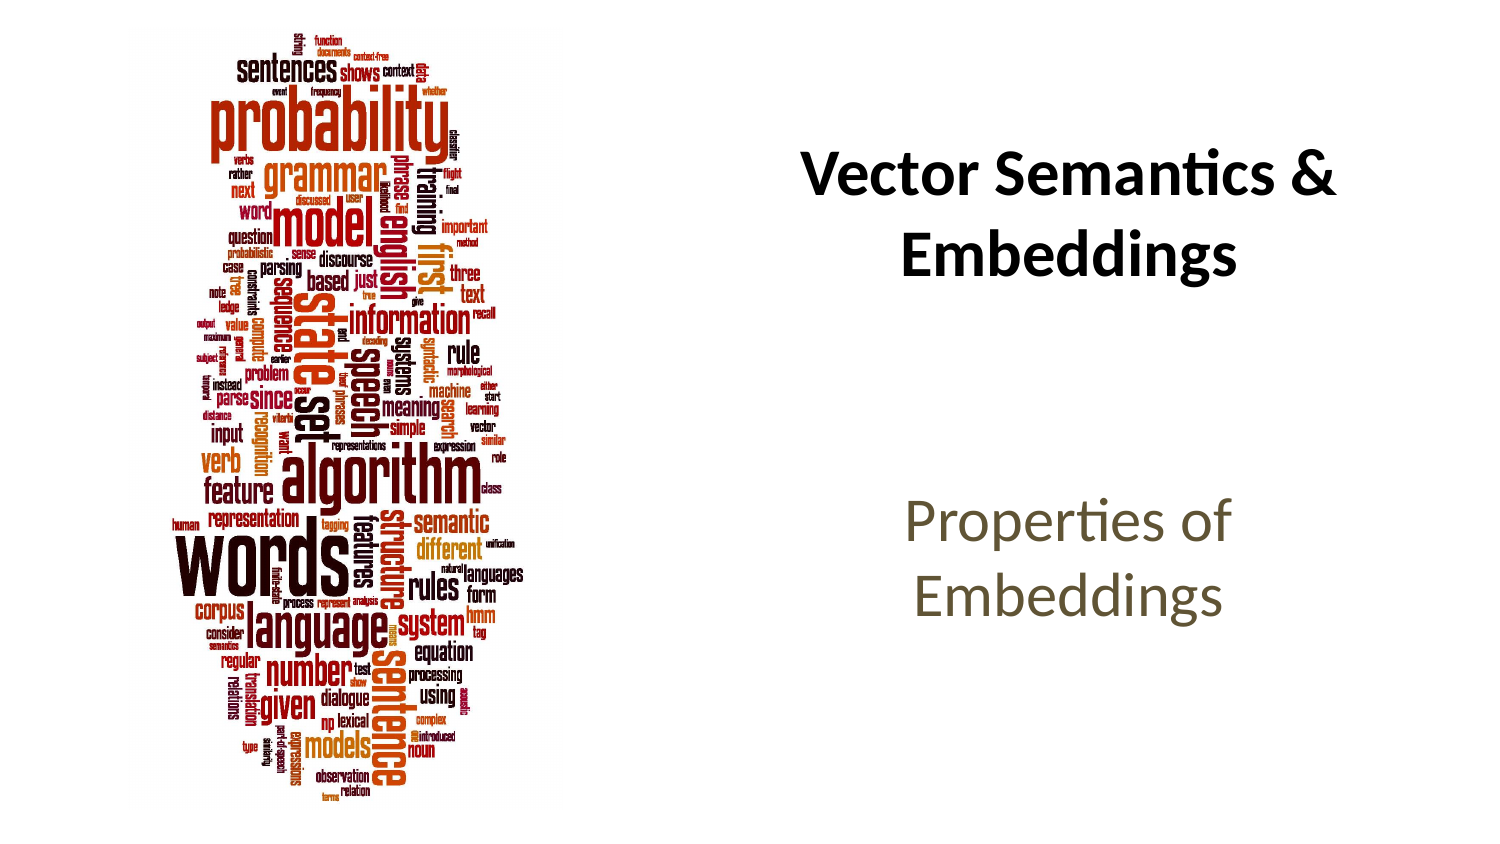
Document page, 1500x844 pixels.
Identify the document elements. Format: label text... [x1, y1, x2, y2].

title Vector Semantics & Embeddings [750, 83, 1389, 297]
picture [128, 27, 563, 810]
subtitle Properties of Embeddings [750, 471, 1388, 747]
